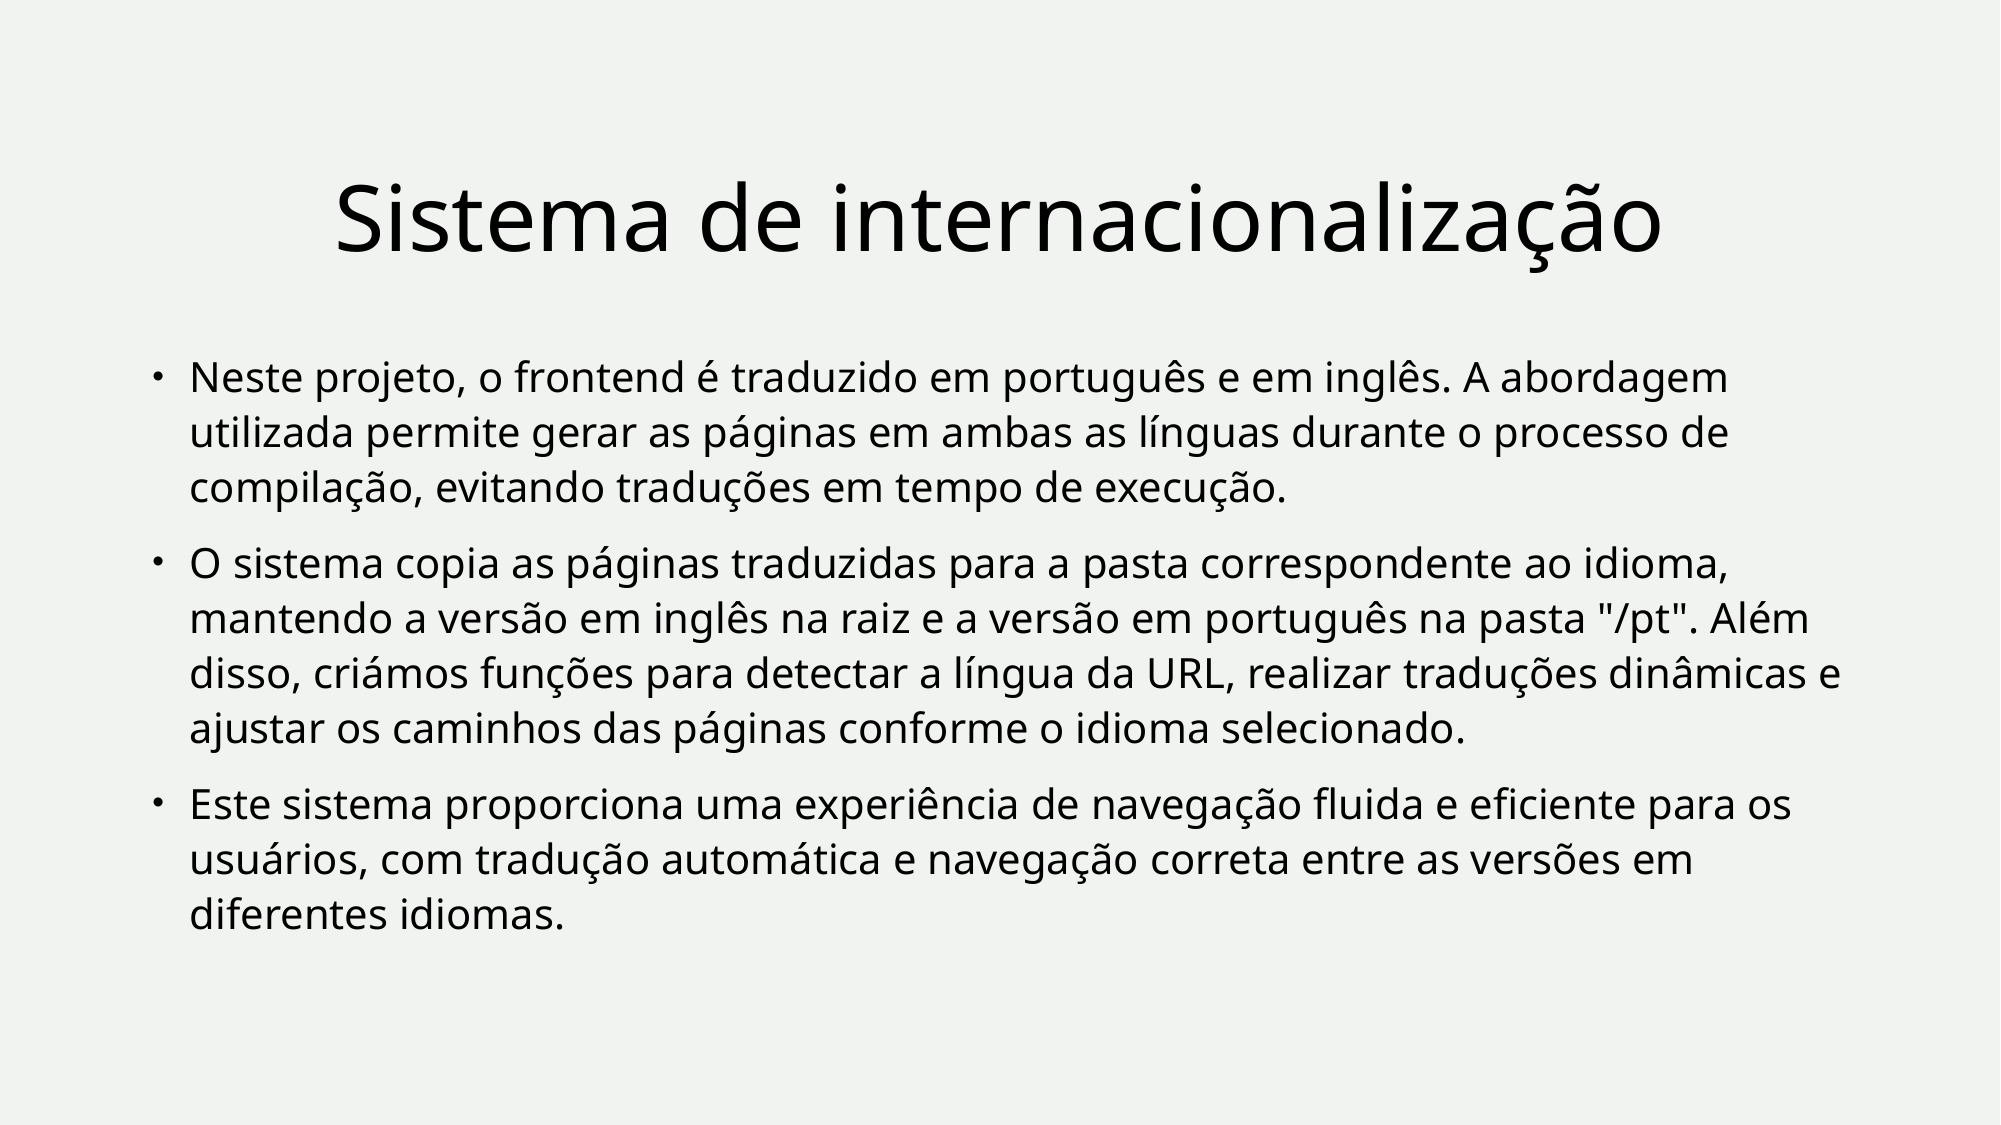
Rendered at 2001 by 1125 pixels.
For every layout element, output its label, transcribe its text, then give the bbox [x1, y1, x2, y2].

list Neste projeto, o frontend é traduzido em português e em inglês. A abordagem utilizada permite gerar as páginas em ambas as línguas durante o processo de compilação, evitando traduções em tempo de execução. O sistema copia as páginas traduzidas para a pasta correspondente ao idioma, mantendo a versão em inglês na raiz e a versão em português na pasta "/pt". Além disso, criámos funções para detectar a língua da URL, realizar traduções dinâmicas e ajustar os caminhos das páginas conforme o idioma selecionado. Este sistema proporciona uma experiência de navegação fluida e eficiente para os usuários, com tradução automática e navegação correta entre as versões em diferentes idiomas. [137, 338, 1863, 1014]
title Sistema de internacionalização [137, 95, 1863, 280]
